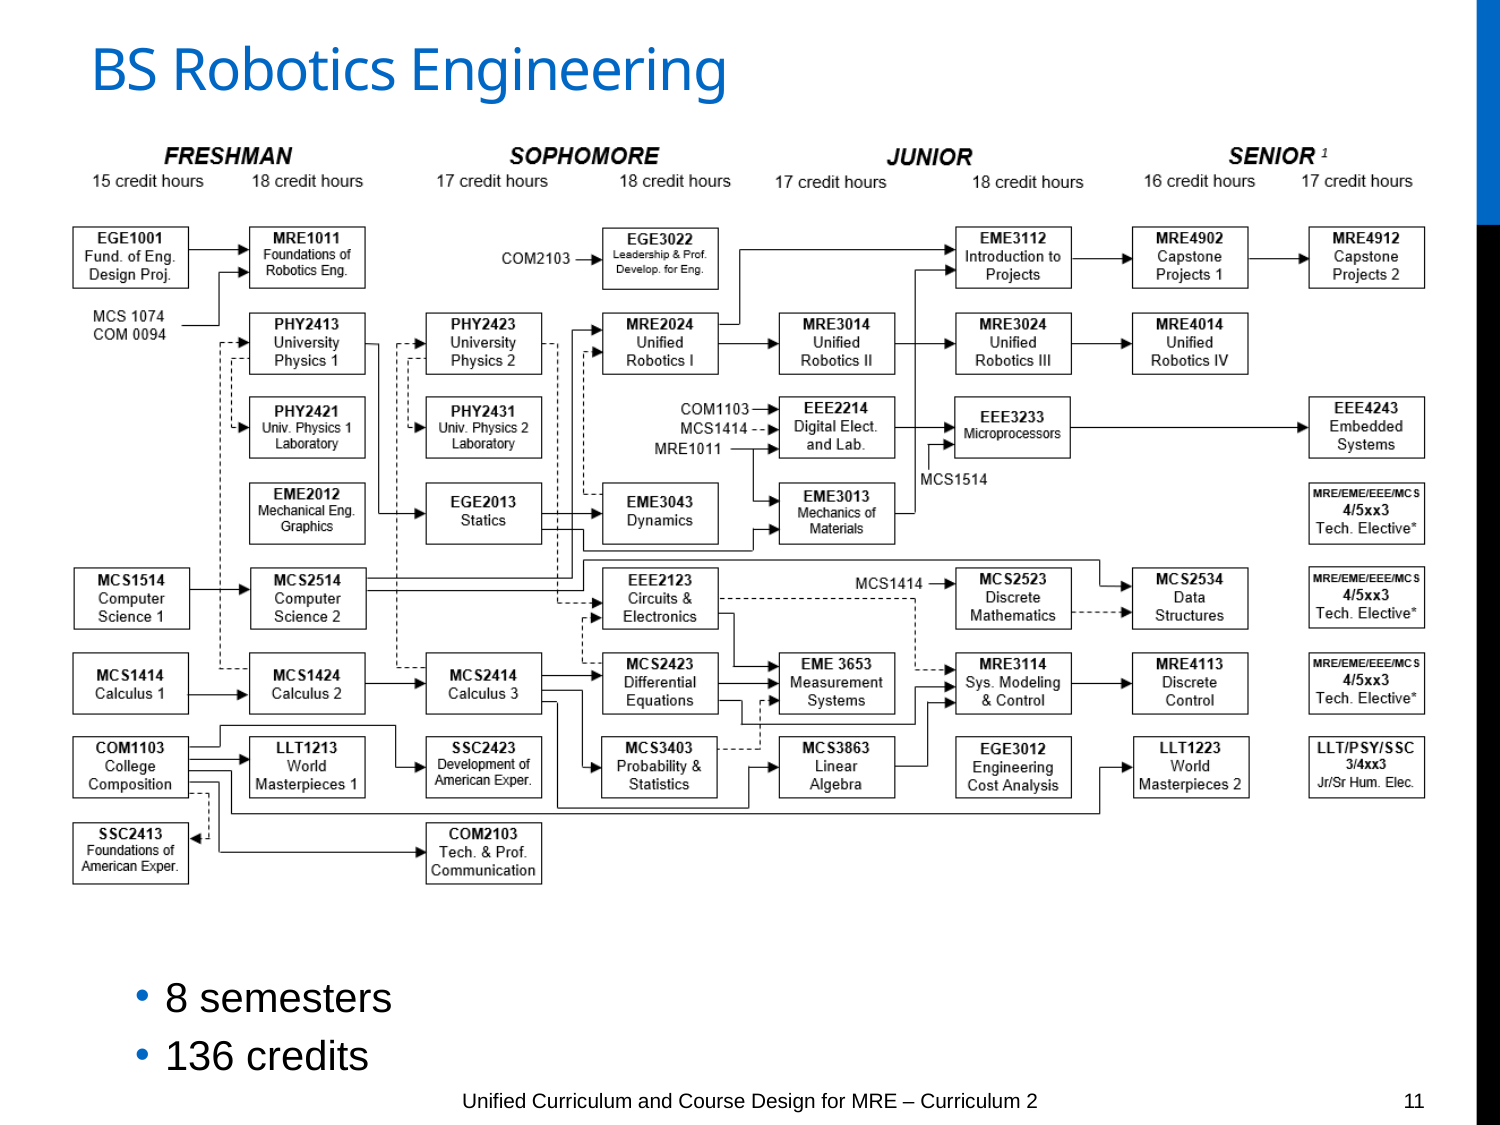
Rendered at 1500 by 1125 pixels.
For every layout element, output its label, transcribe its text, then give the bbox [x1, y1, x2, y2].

list 8 semesters 136 credits [75, 893, 1425, 1050]
picture [67, 136, 1433, 889]
title BS Robotics Engineering [75, 25, 1425, 131]
